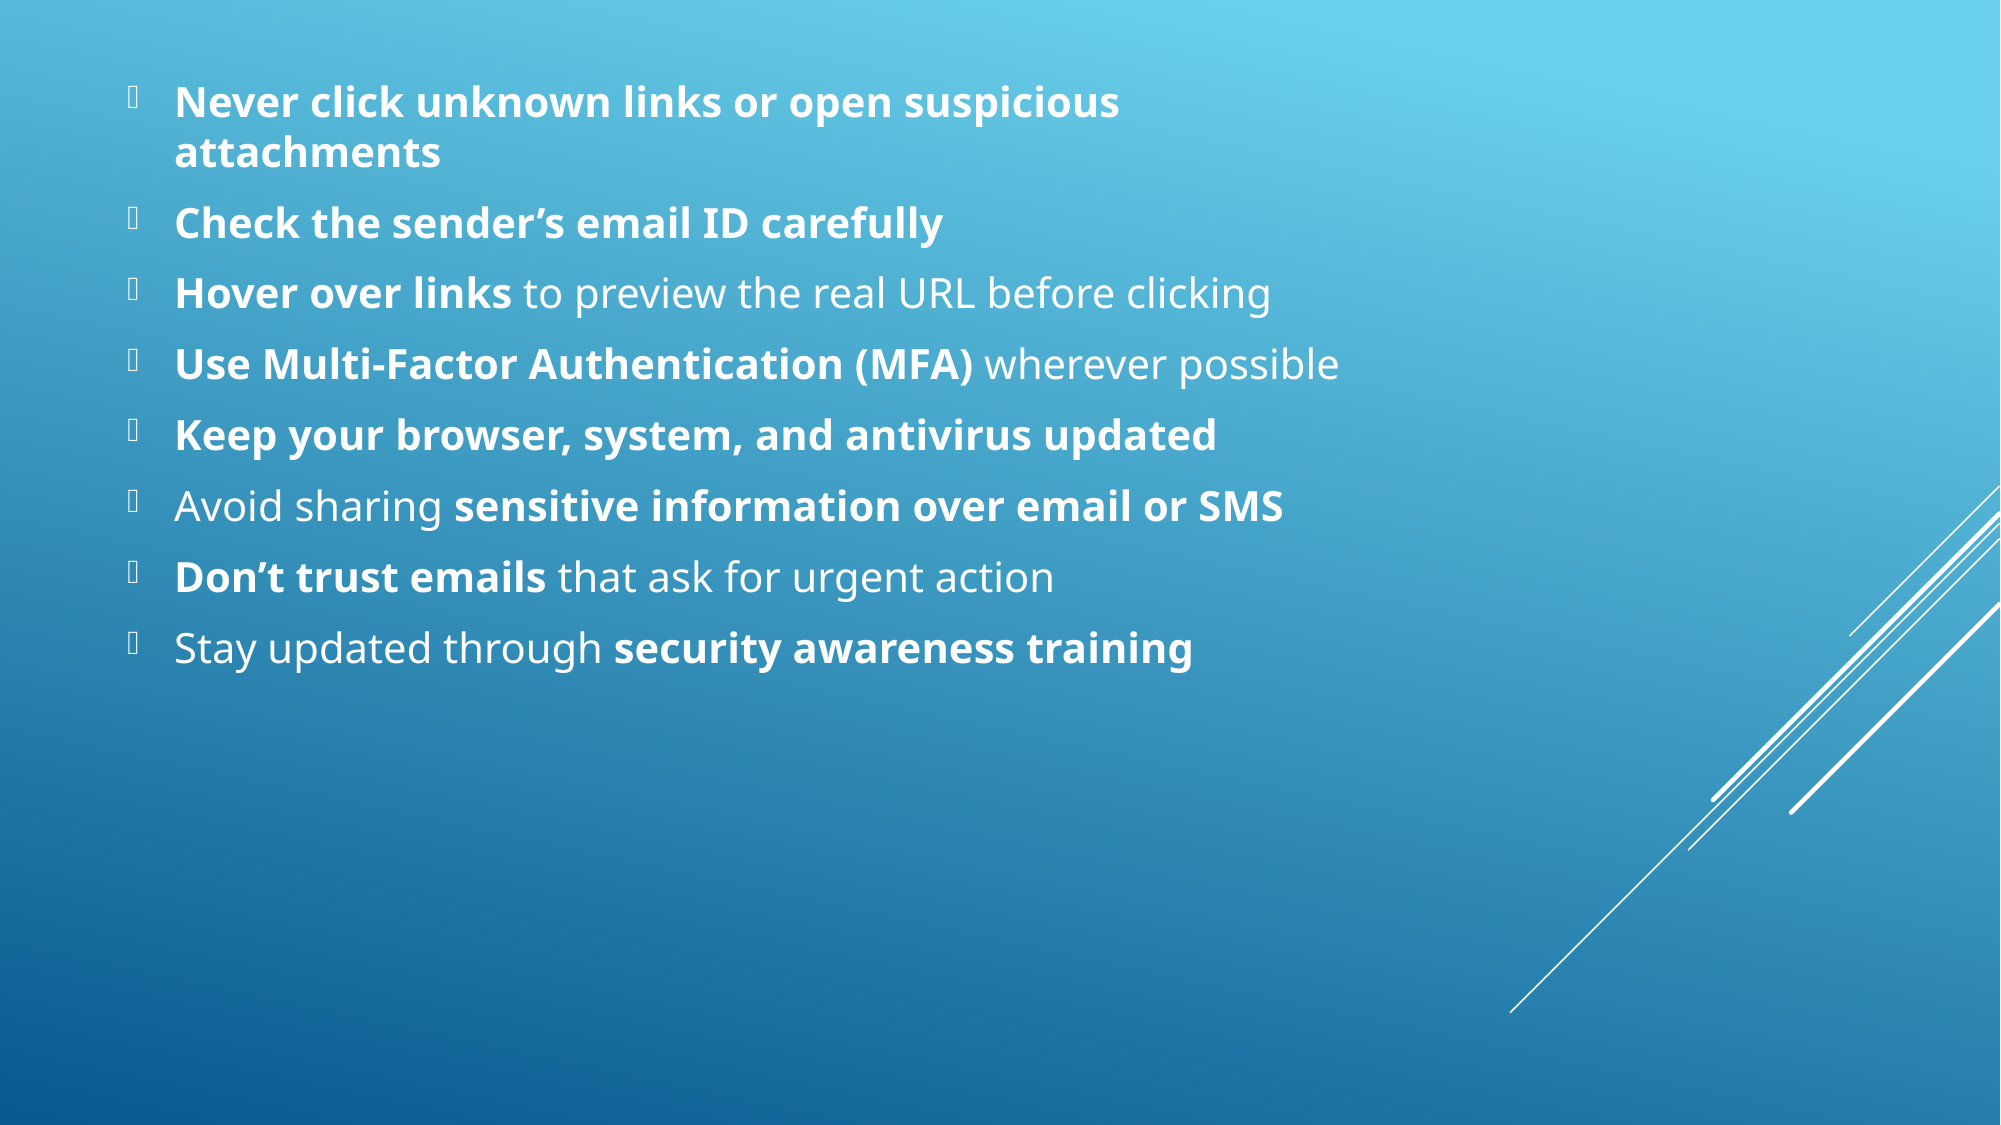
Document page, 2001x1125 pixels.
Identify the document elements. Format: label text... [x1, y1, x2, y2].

list Never click unknown links or open suspicious attachments Check the sender’s email ID carefully Hover over links to preview the real URL before clicking Use Multi-Factor Authentication (MFA) wherever possible Keep your browser, system, and antivirus updated Avoid sharing sensitive information over email or SMS Don’t trust emails that ask for urgent action Stay updated through security awareness training [112, 67, 1377, 751]
